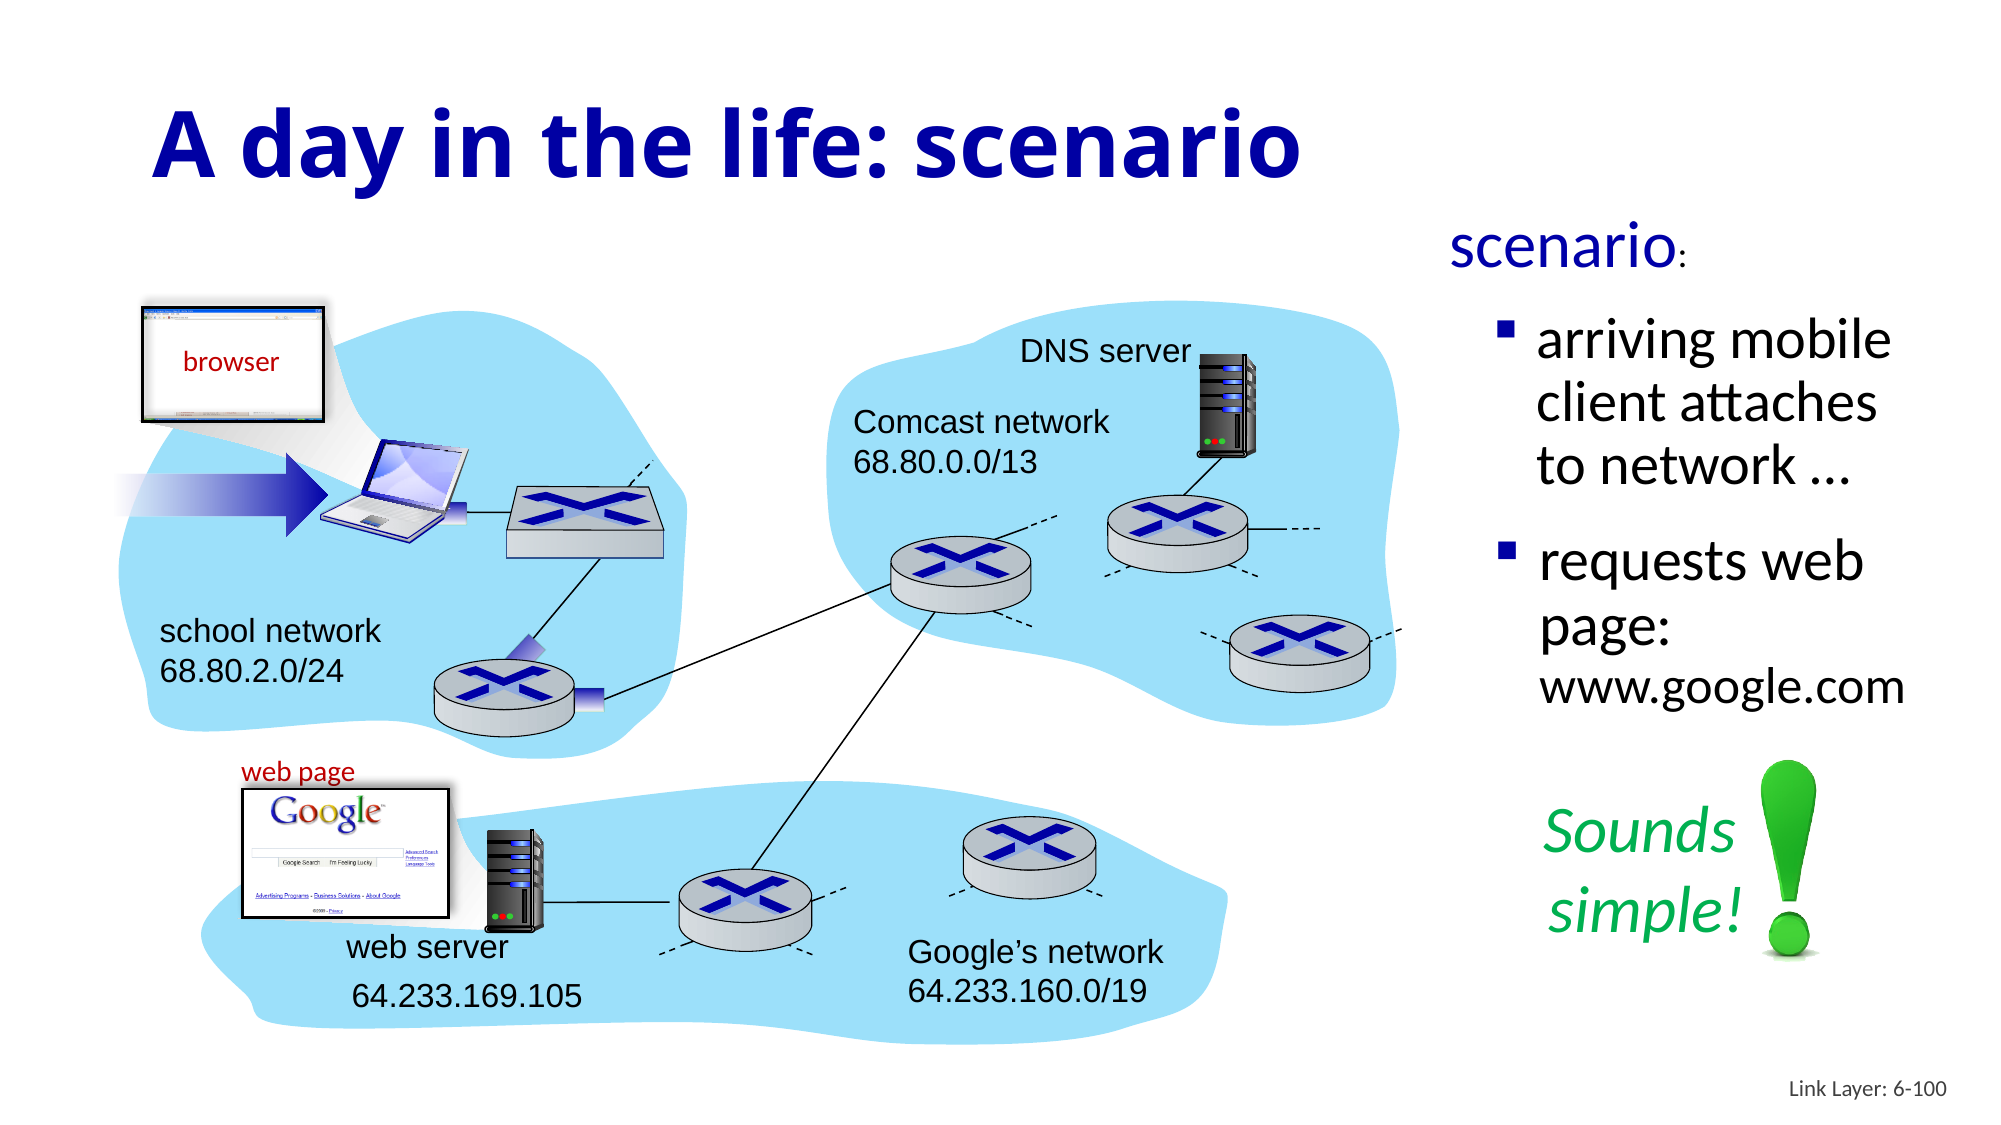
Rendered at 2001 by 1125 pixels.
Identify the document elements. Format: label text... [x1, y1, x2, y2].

text_box [118, 310, 688, 759]
text_box [506, 634, 546, 659]
text_box Google’s network 64.233.160.0/19 [892, 922, 1189, 1017]
text_box [111, 472, 319, 539]
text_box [991, 515, 1057, 541]
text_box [966, 601, 1032, 627]
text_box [506, 486, 664, 559]
title A day in the life: scenario [137, 74, 1863, 221]
text_box [575, 688, 605, 712]
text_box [1104, 557, 1153, 577]
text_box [434, 659, 575, 737]
text_box DNS server [1004, 321, 1207, 417]
text_box scenario: [1434, 193, 1703, 289]
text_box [319, 439, 470, 547]
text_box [1096, 877, 1103, 897]
text_box Comcast network 68.80.0.0/13 [838, 392, 1135, 488]
text_box 64.233.169.105 [336, 966, 598, 1022]
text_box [1209, 557, 1258, 577]
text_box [890, 536, 1031, 614]
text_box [225, 745, 490, 930]
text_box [763, 935, 813, 955]
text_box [1524, 730, 1923, 995]
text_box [1197, 354, 1257, 458]
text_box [812, 887, 846, 907]
text_box requests web page: www.google.com [1456, 521, 1929, 738]
slide_number Link Layer: 6-100 [1512, 1056, 1963, 1117]
text_box [826, 300, 1400, 726]
text_box web server [331, 930, 525, 973]
text_box school network 68.80.2.0/24 [144, 601, 406, 697]
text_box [659, 935, 708, 955]
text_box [679, 869, 812, 952]
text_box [1370, 628, 1402, 654]
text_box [949, 877, 963, 897]
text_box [1200, 631, 1229, 651]
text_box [1107, 495, 1248, 573]
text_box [1229, 615, 1370, 693]
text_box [485, 829, 544, 933]
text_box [139, 307, 381, 491]
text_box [963, 816, 1096, 900]
text_box arriving mobile client attaches to network … [1456, 300, 1929, 517]
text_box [1248, 524, 1320, 534]
text_box [201, 781, 1228, 1045]
